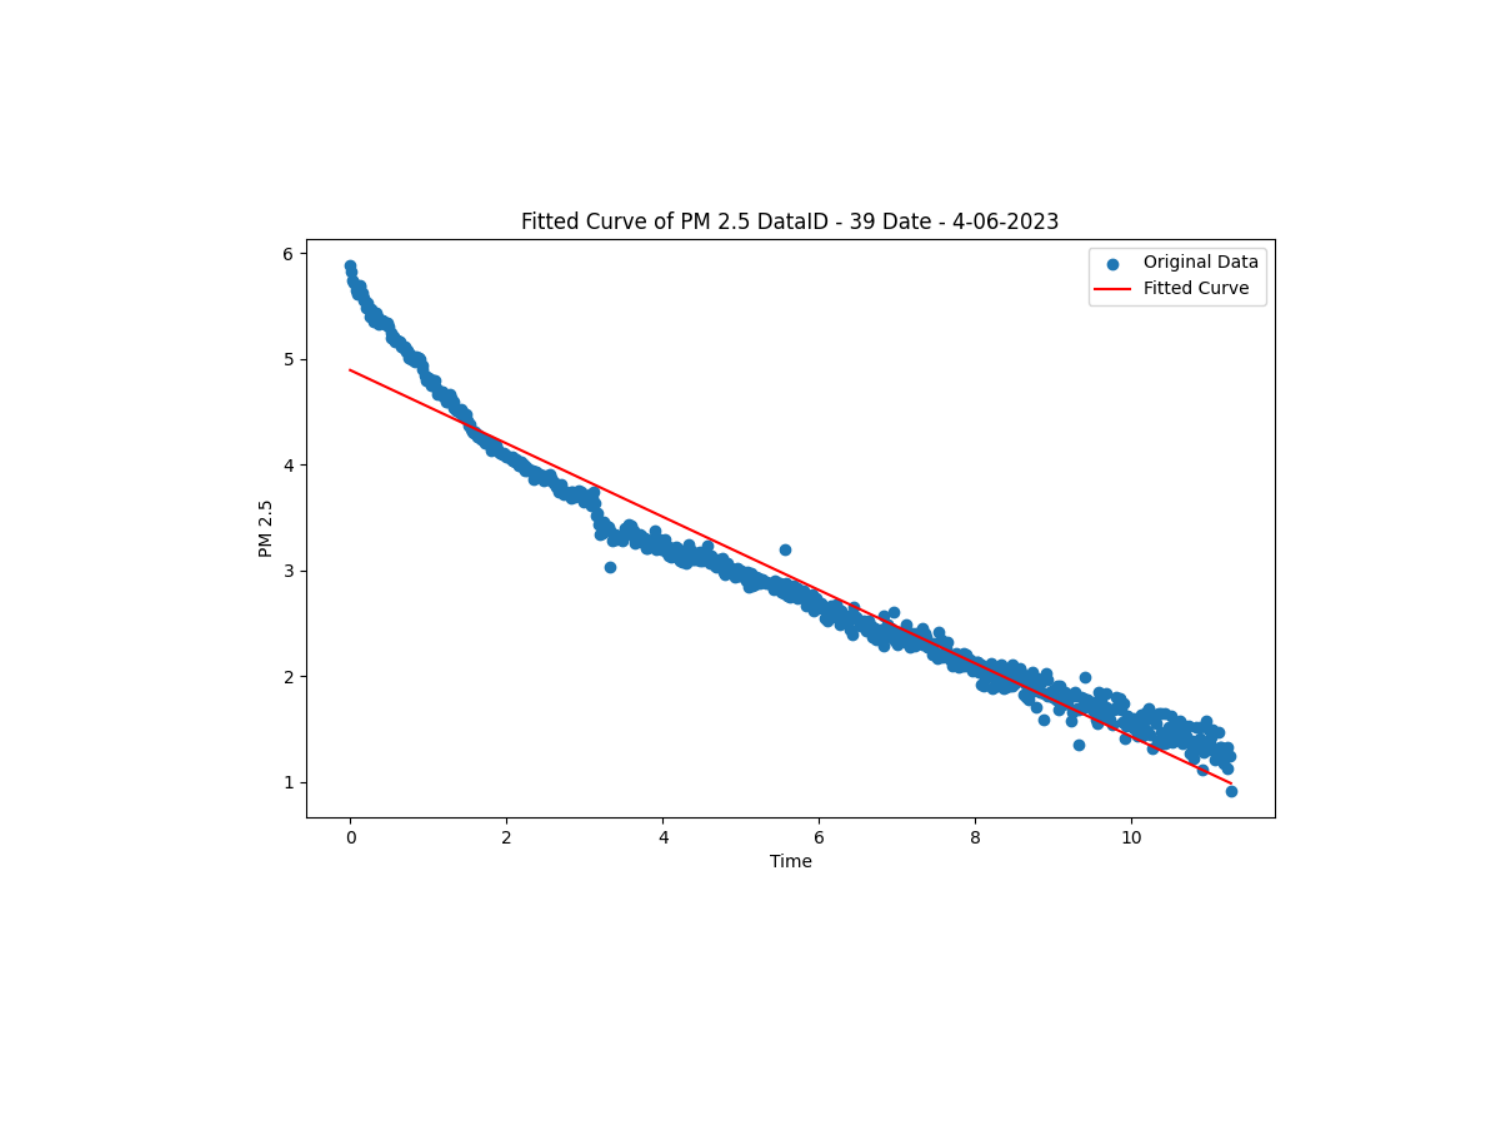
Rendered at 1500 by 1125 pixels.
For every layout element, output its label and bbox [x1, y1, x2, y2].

picture [149, 149, 1401, 901]
